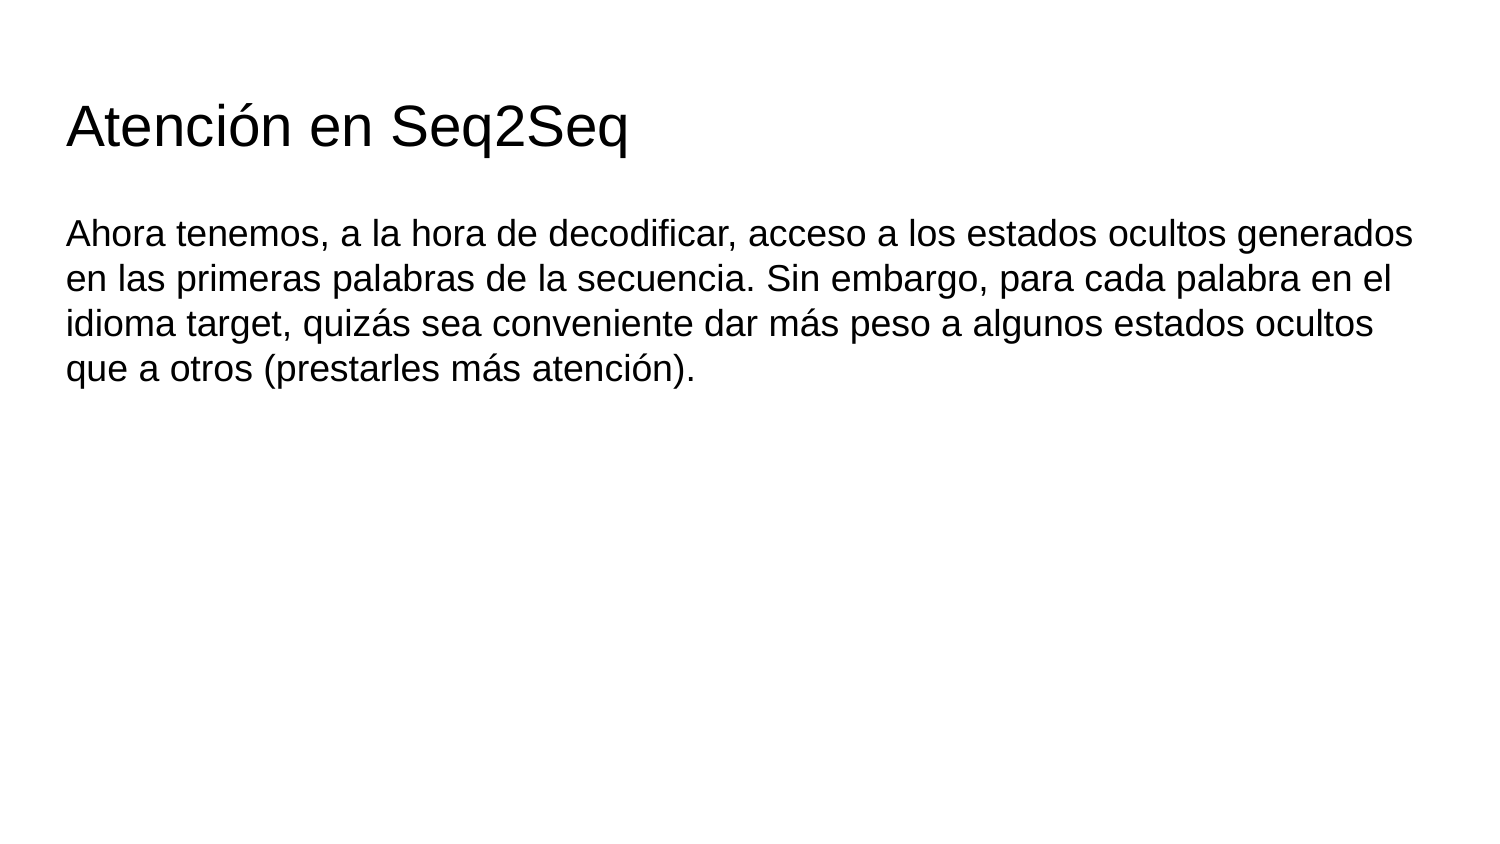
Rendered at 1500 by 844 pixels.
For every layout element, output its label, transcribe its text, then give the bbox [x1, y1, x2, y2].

text_box Ahora tenemos, a la hora de decodificar, acceso a los estados ocultos generados en las primeras palabras de la secuencia. Sin embargo, para cada palabra en el idioma target, quizás sea conveniente dar más peso a algunos estados ocultos que a otros (prestarles más atención). [51, 201, 1449, 486]
title Atención en Seq2Seq [51, 72, 1449, 167]
